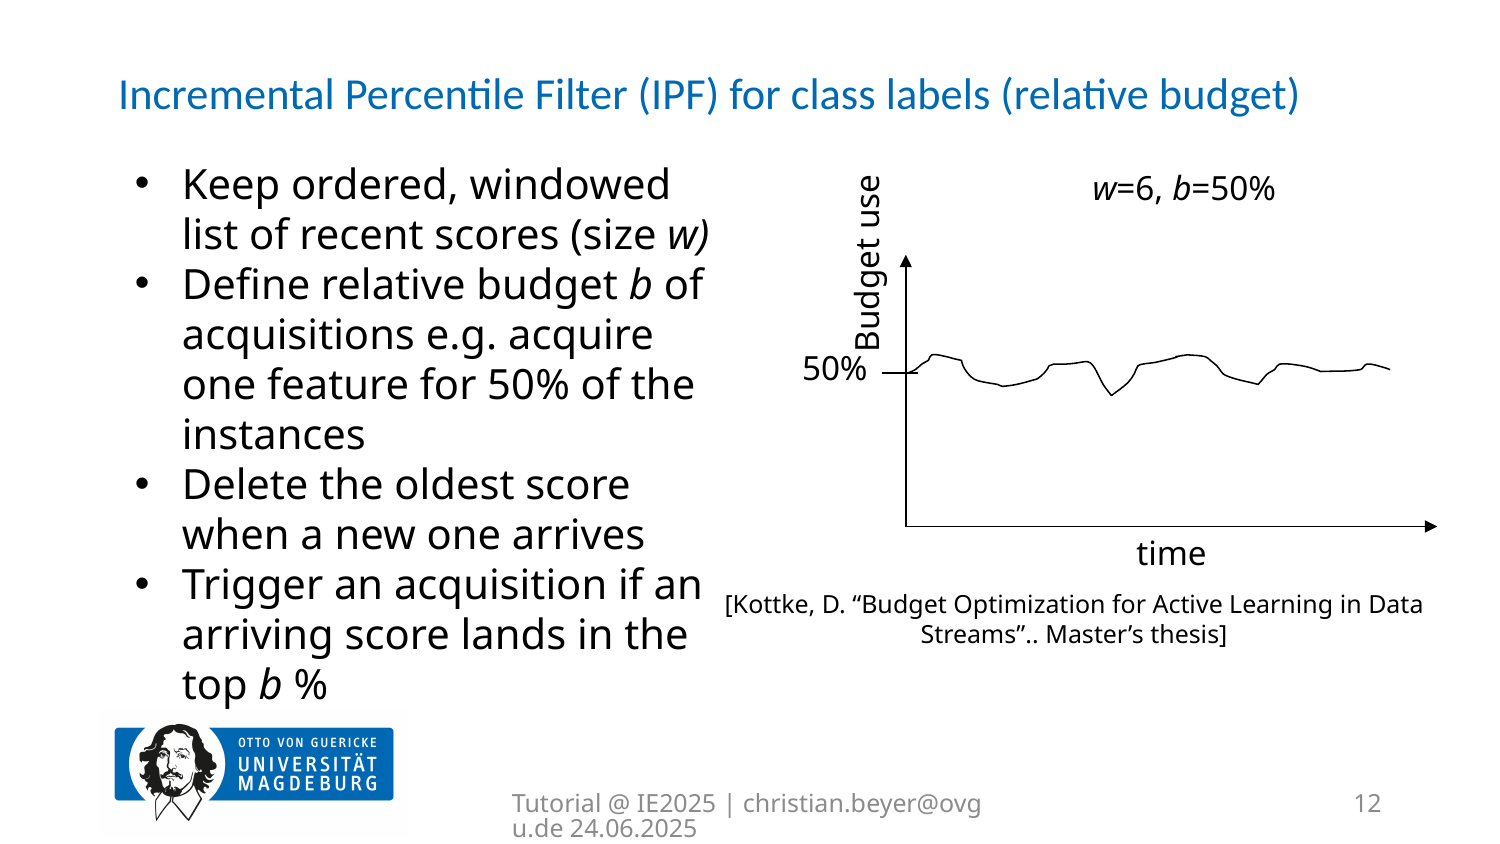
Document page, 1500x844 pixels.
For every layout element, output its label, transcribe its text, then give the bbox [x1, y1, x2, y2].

picture [100, 709, 408, 836]
footer Tutorial @ IE2025 | christian.beyer@ovgu.de 24.06.2025 [496, 782, 1004, 828]
list Keep ordered, windowed list of recent scores (size w) Define relative budget b of acquisitions e.g. acquire one feature for 50% of the instances Delete the oldest score when a new one arrives Trigger an acquisition if an arriving score lands in the top b % [99, 150, 742, 659]
text_box time [1096, 535, 1247, 580]
text_box w=6, b=50% [1053, 159, 1315, 214]
text_box 50% [775, 340, 894, 395]
slide_number 12 [1059, 782, 1397, 828]
text_box [Kottke, D. “Budget Optimization for Active Learning in Data Streams”.. Master’s thesis] [690, 581, 1458, 656]
text_box [912, 353, 1391, 397]
text_box Budget use [838, 150, 894, 377]
title Incremental Percentile Filter (IPF) for class labels (relative budget) [103, 45, 1397, 126]
